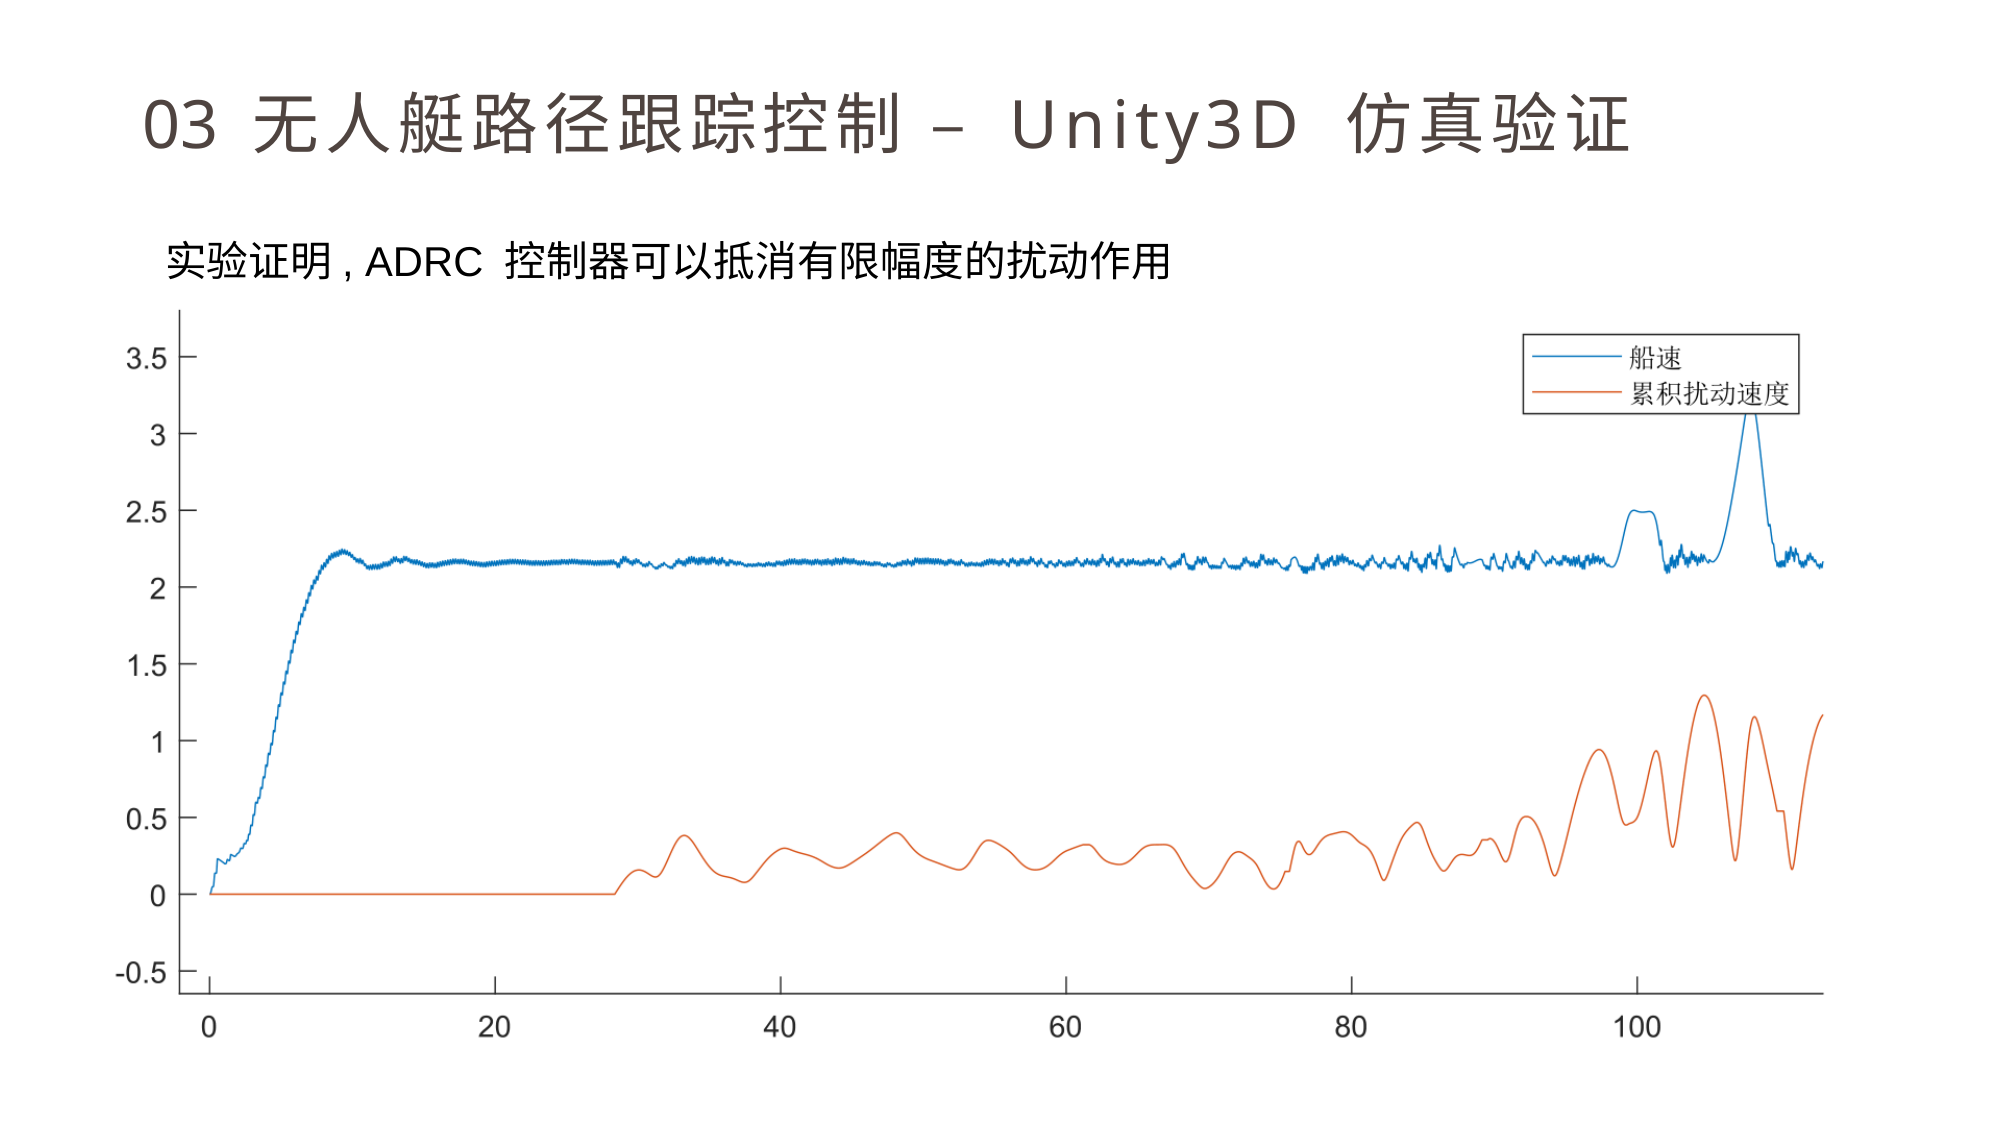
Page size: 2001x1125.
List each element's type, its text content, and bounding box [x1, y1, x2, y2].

text_box 实验证明, ADRC 控制器可以抵消有限幅度的扰动作用 [150, 227, 1188, 287]
text_box 03 无人艇路径跟踪控制 – Unity3D 仿真验证 [127, 74, 1968, 169]
picture [102, 287, 1870, 1074]
